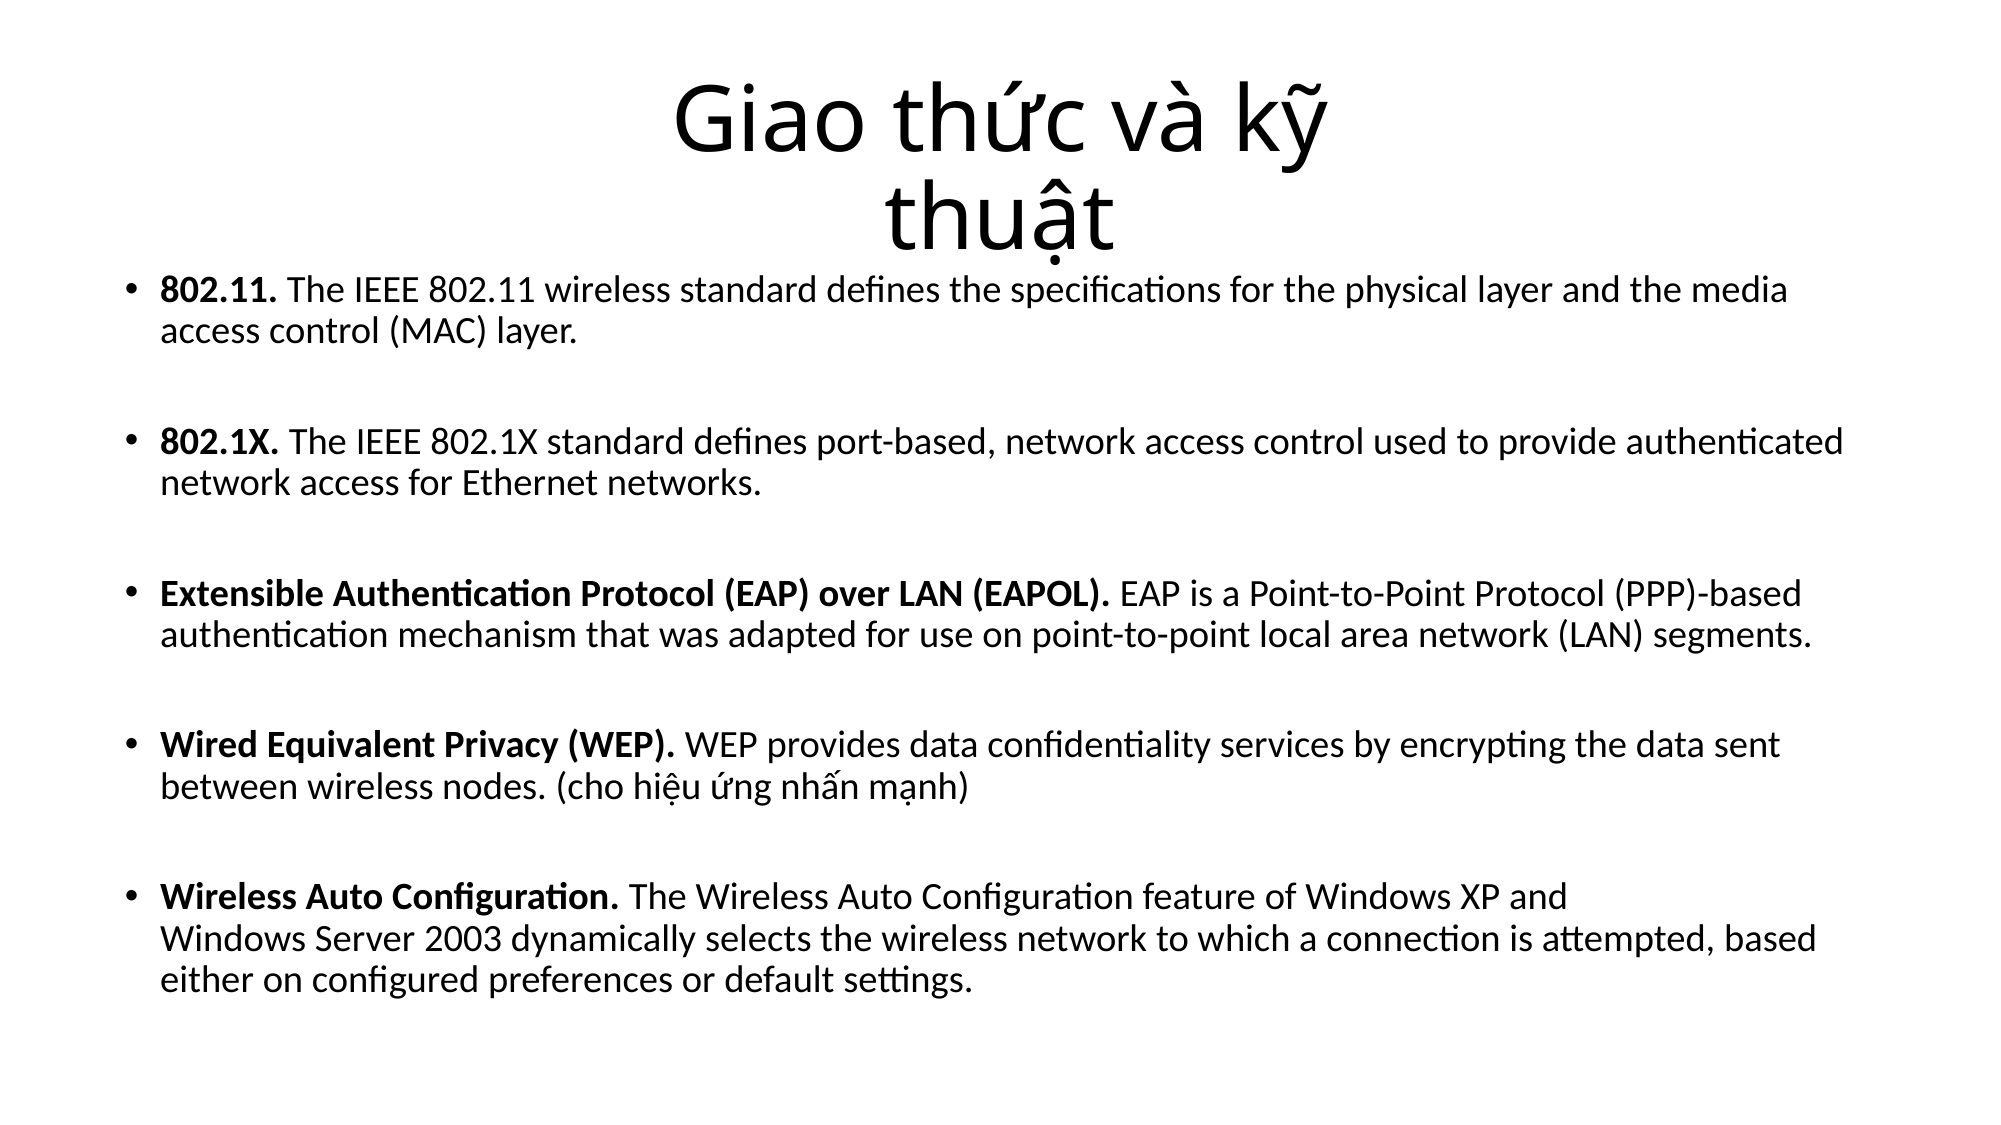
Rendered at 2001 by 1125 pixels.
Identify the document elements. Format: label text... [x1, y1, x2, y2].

list 802.11. The IEEE 802.11 wireless standard defines the specifications for the physical layer and the media access control (MAC) layer. 802.1X. The IEEE 802.1X standard defines port-based, network access control used to provide authenticated network access for Ethernet networks. Extensible Authentication Protocol (EAP) over LAN (EAPOL). EAP is a Point-to-Point Protocol (PPP)-based authentication mechanism that was adapted for use on point-to-point local area network (LAN) segments. Wired Equivalent Privacy (WEP). WEP provides data confidentiality services by encrypting the data sent between wireless nodes. (cho hiệu ứng nhấn mạnh) Wireless Auto Configuration. The Wireless Auto Configuration feature of Windows XP and Windows Server 2003 dynamically selects the wireless network to which a connection is attempted, based either on configured preferences or default settings. [109, 261, 1863, 1014]
title Giao thức và kỹ thuật [584, 62, 1415, 261]
